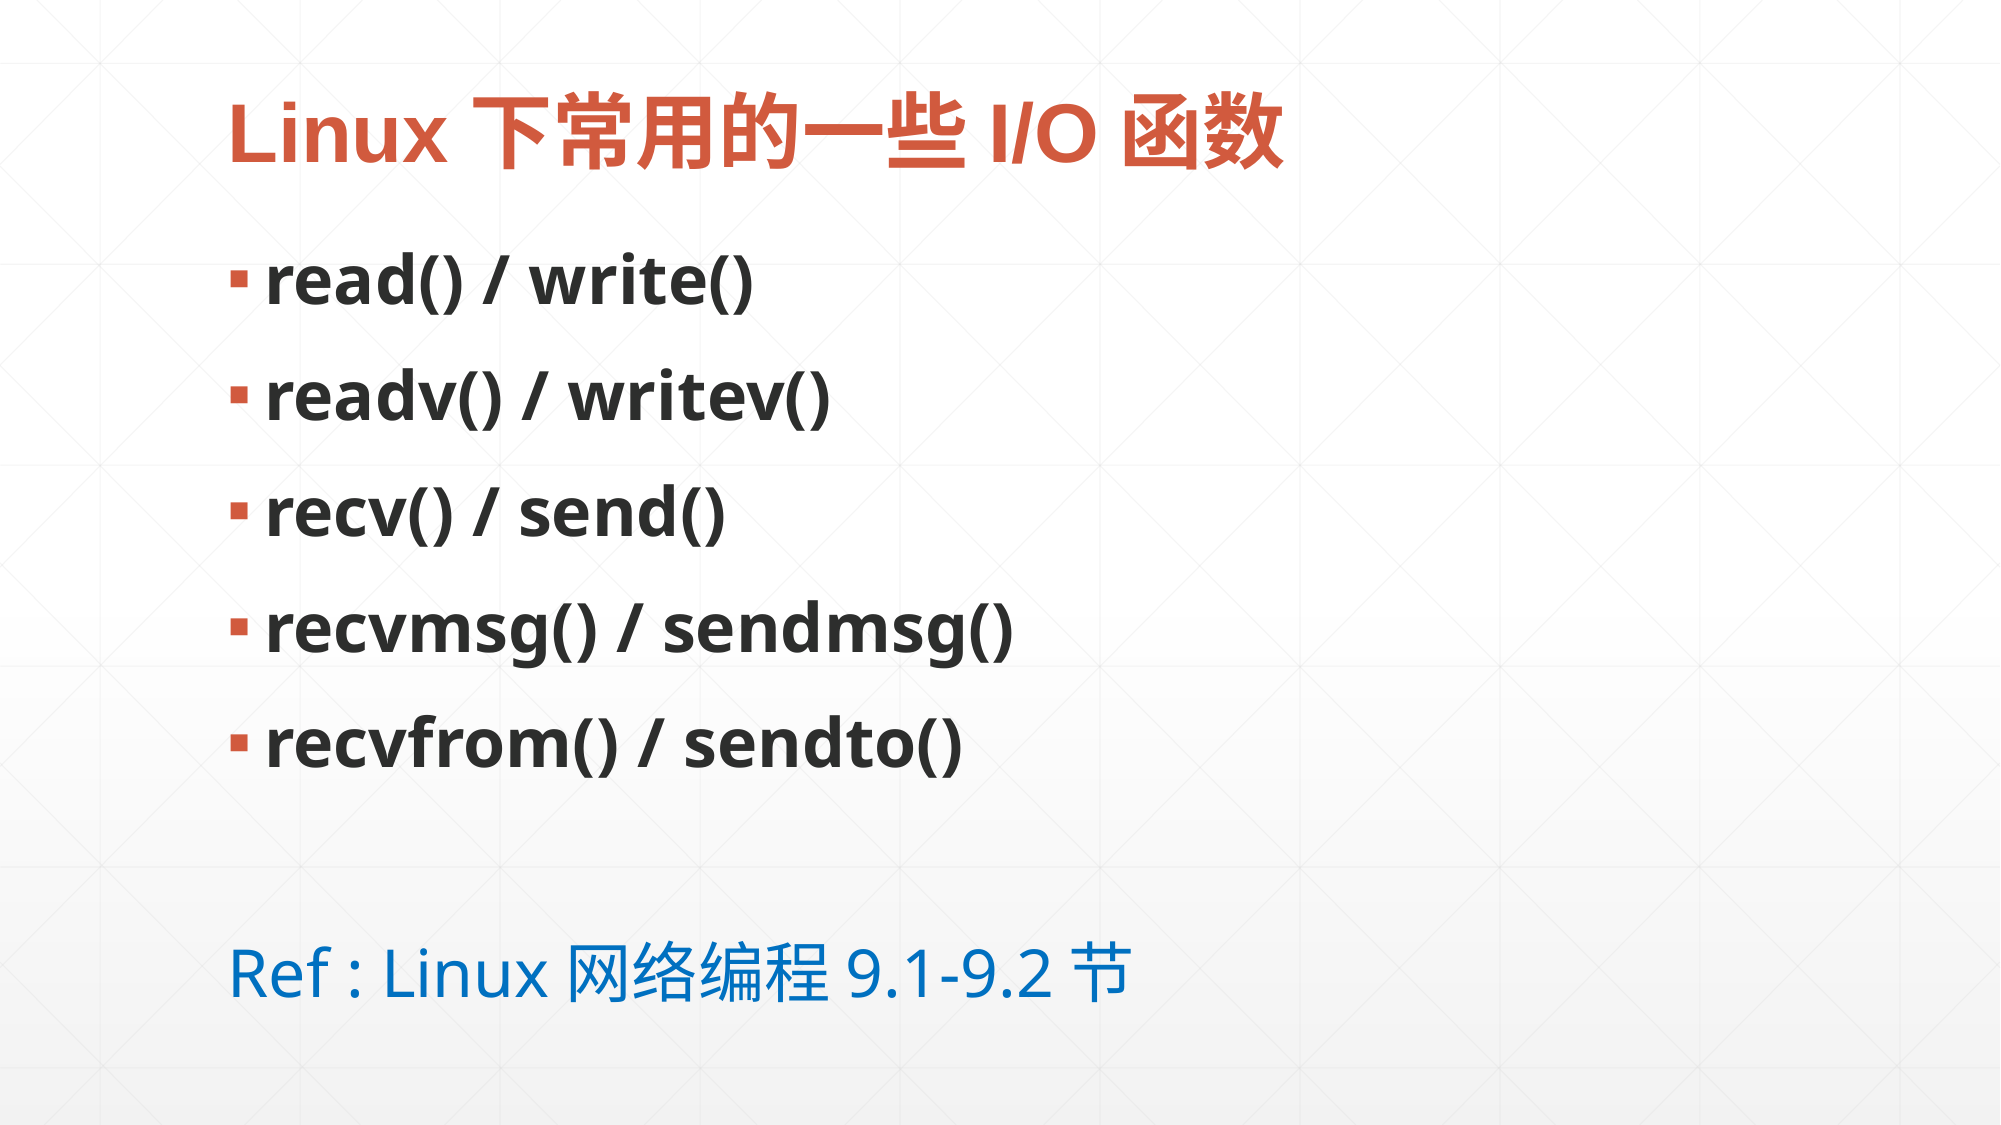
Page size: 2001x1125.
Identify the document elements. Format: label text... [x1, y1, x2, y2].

list read() / write() readv() / writev() recv() / send() recvmsg() / sendmsg() recvfrom() / sendto() Ref : Linux网络编程9.1-9.2节 [212, 228, 1788, 1027]
title Linux下常用的一些I/O函数 [212, 0, 1788, 188]
